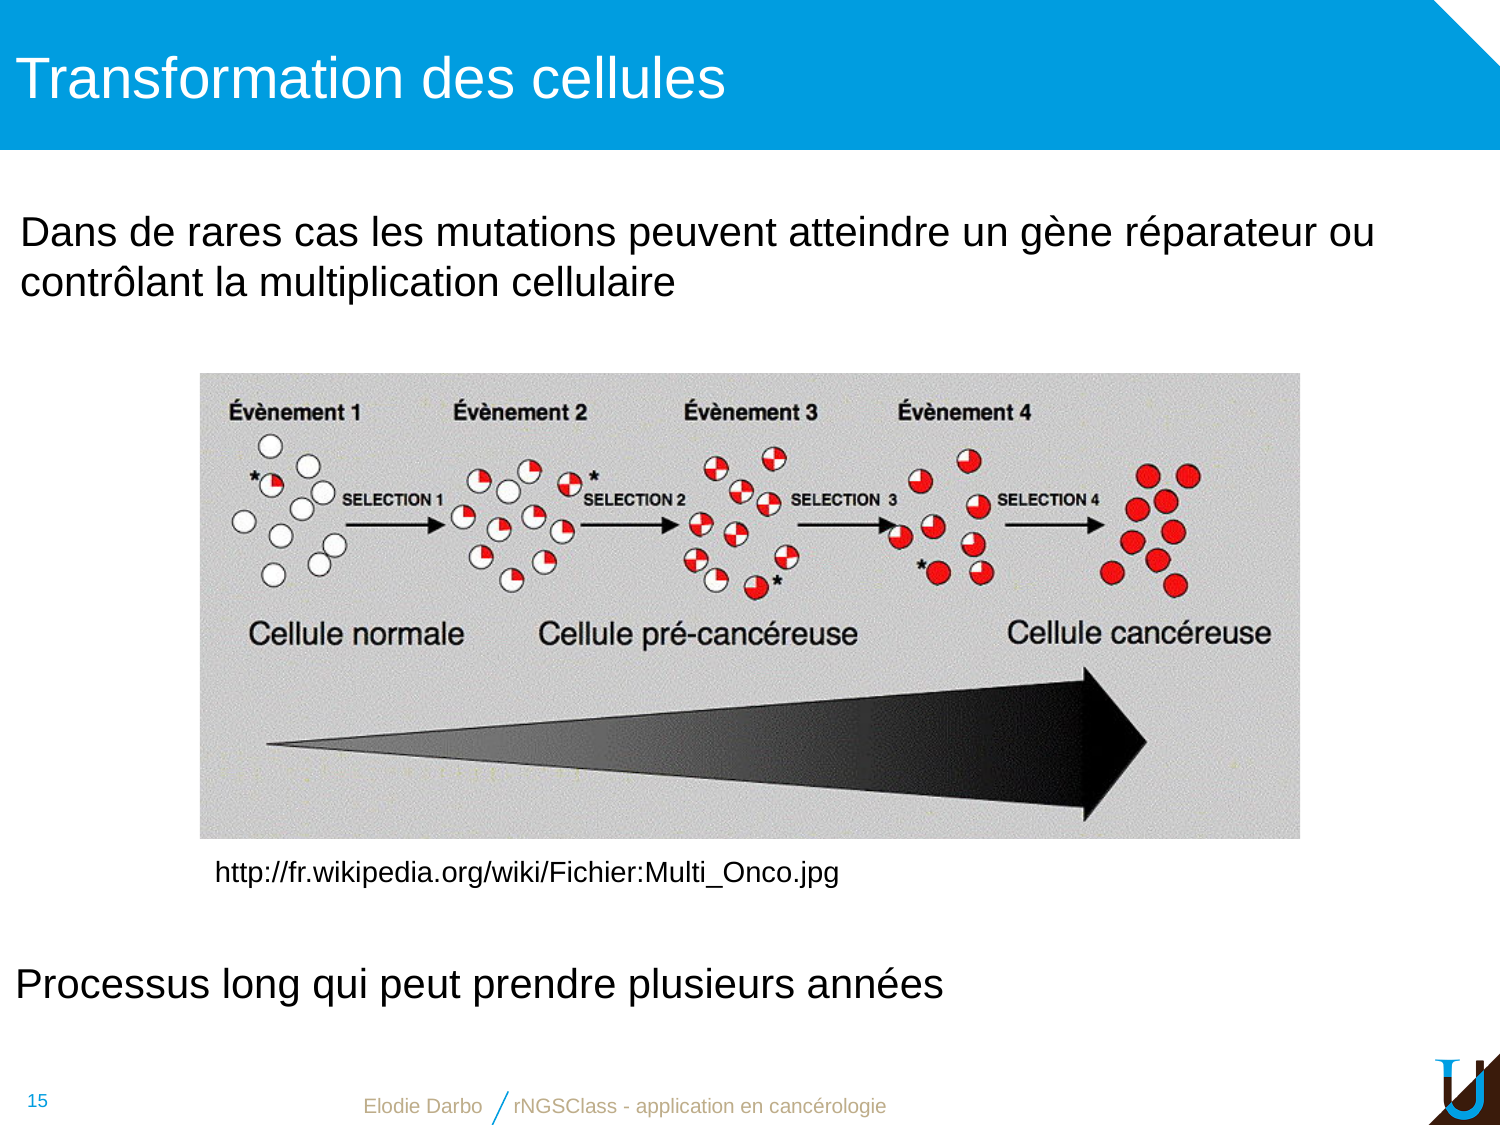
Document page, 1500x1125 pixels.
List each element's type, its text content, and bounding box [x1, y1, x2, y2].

text_box http://fr.wikipedia.org/wiki/Fichier:Multi_Onco.jpg [199, 845, 1187, 897]
slide_number 15 [0, 1074, 75, 1125]
list Dans de rares cas les mutations peuvent atteindre un gène réparateur ou contrôlant la multiplication cellulaire [5, 189, 1495, 326]
picture [1425, 1050, 1500, 1125]
footer rNGSClass - application en cancérologie [498, 1091, 1362, 1125]
title Transformation des cellules [0, 0, 1425, 150]
slide_number Elodie Darbo [75, 1091, 498, 1125]
picture [199, 373, 1301, 839]
list Processus long qui peut prendre plusieurs années [0, 942, 1490, 1034]
